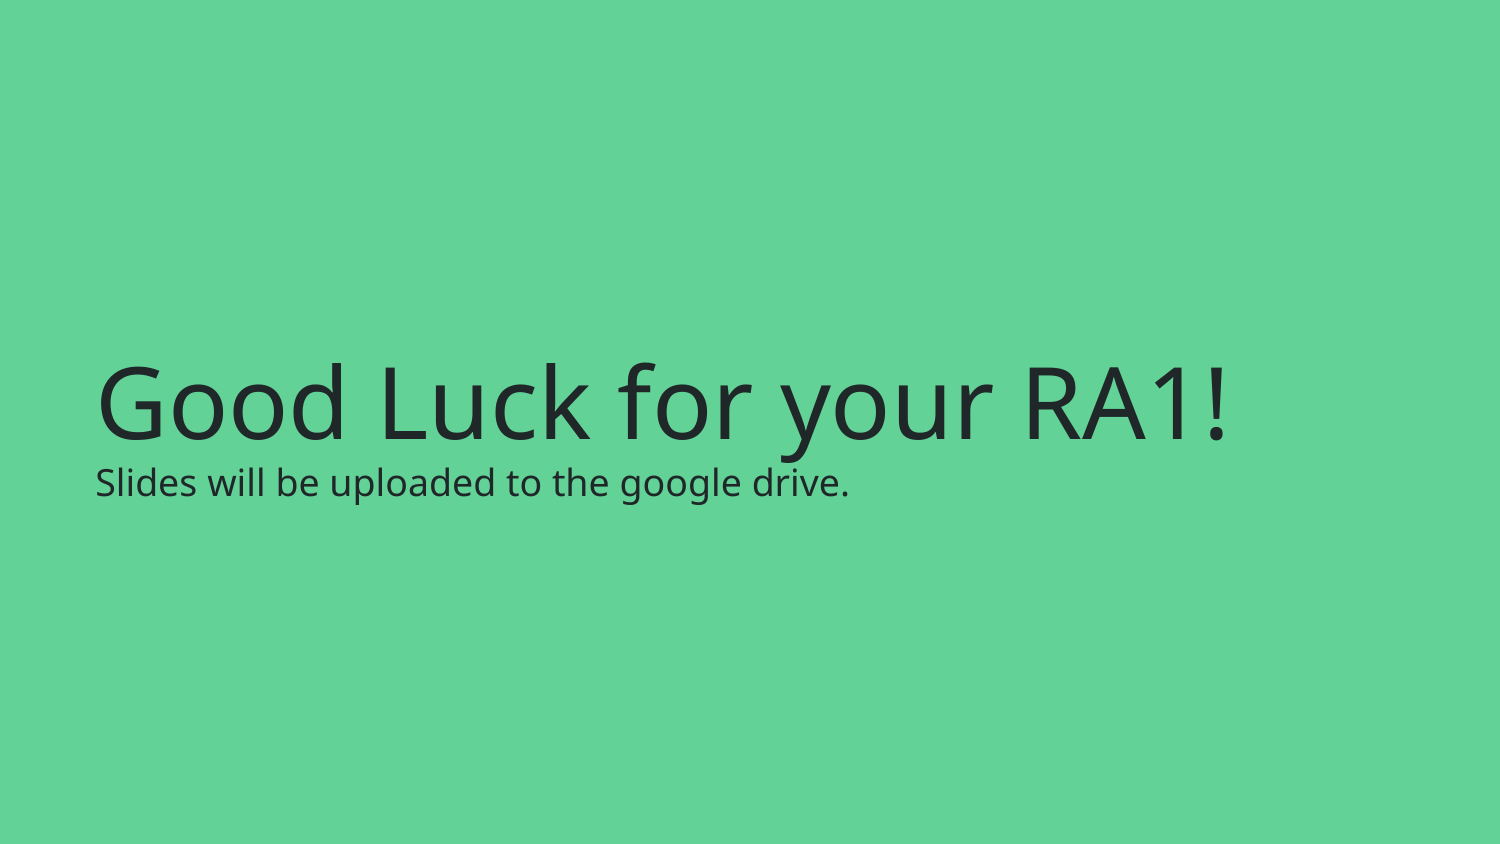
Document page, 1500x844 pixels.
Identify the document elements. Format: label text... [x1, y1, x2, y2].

title Good Luck for your RA1! Slides will be uploaded to the google drive. [80, 86, 1375, 758]
